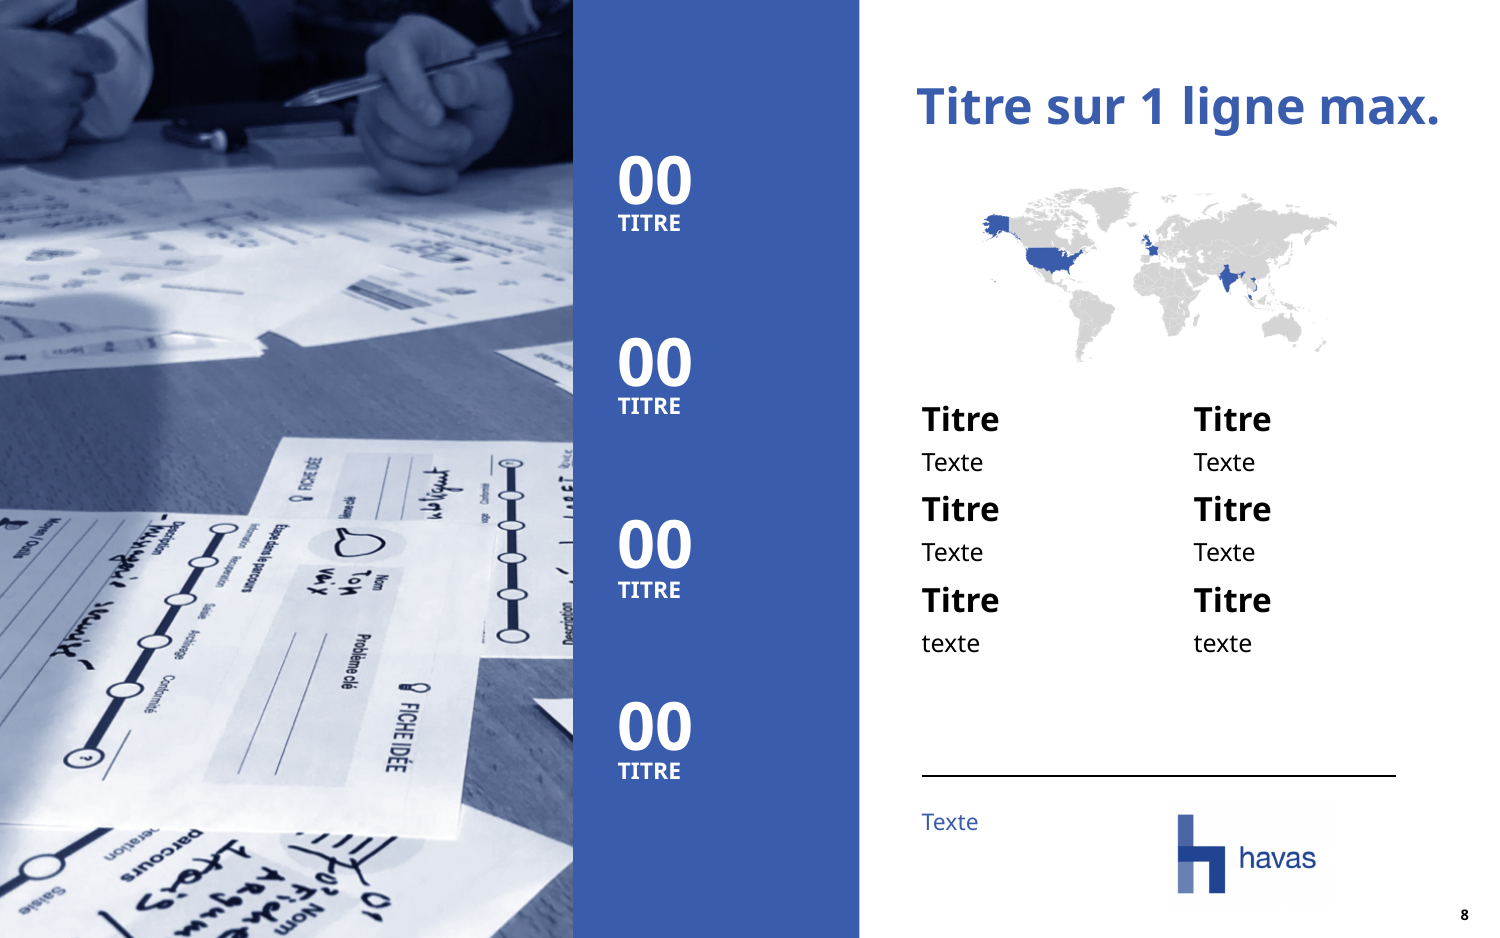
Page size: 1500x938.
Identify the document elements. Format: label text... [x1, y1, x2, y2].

list 00 [617, 320, 820, 391]
list 00 [617, 684, 820, 756]
picture [0, 0, 574, 938]
list Titre Texte Titre Texte Titre texte [1193, 397, 1396, 741]
slide_number 8 [1460, 894, 1500, 937]
list 00 [617, 502, 820, 573]
list Texte [921, 807, 1124, 894]
list TITRE [617, 208, 820, 280]
list Titre Texte Titre Texte Titre texte [921, 397, 1124, 741]
list TITRE [617, 756, 820, 828]
picture [921, 184, 1396, 363]
title Titre sur 1 ligne max. [916, 76, 1461, 127]
text_box [1167, 799, 1330, 908]
list 00 [617, 138, 820, 208]
list TITRE [617, 391, 820, 463]
list TITRE [617, 575, 820, 647]
